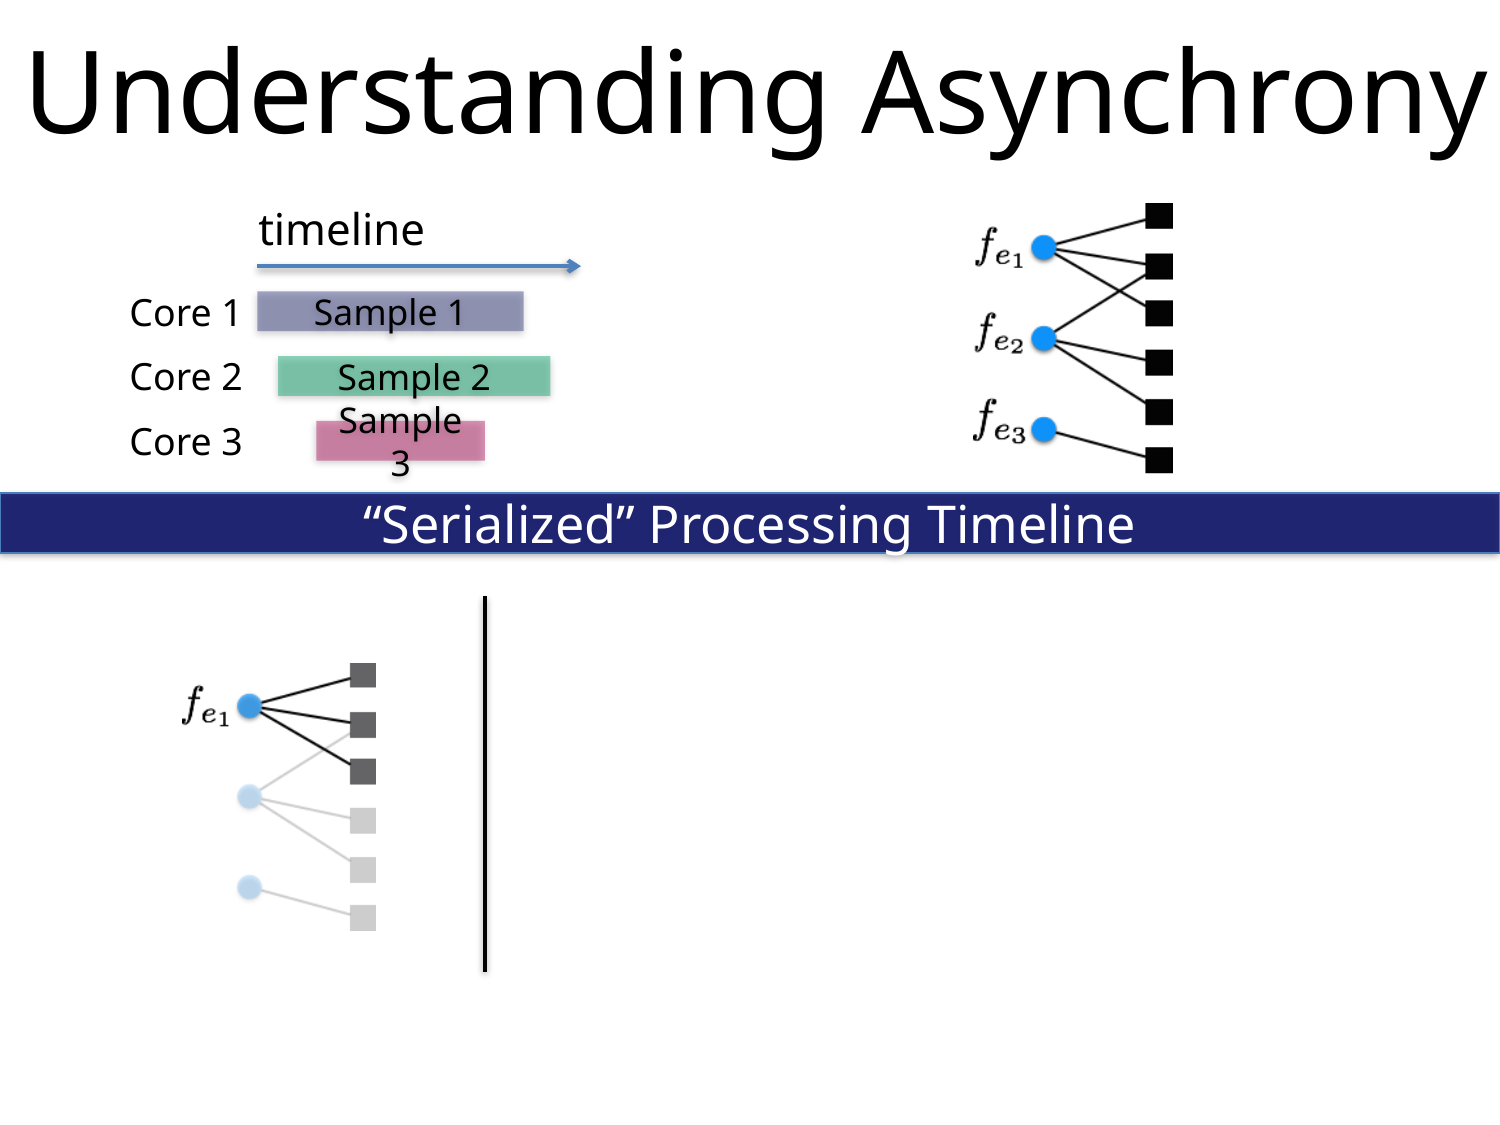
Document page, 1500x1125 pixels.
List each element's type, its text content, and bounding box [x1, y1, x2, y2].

text_box Sample 1 [257, 291, 524, 332]
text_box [181, 595, 486, 973]
text_box Sample 2 [277, 355, 551, 397]
title Understanding Asynchrony [6, 0, 1500, 209]
text_box Sample 3 [316, 420, 486, 461]
picture [973, 202, 1173, 485]
text_box “Serialized” Processing Timeline [0, 492, 1500, 554]
text_box timeline [243, 194, 441, 262]
text_box Core 3 [114, 410, 258, 471]
text_box Core 2 [114, 345, 258, 406]
text_box Core 1 [114, 281, 258, 341]
